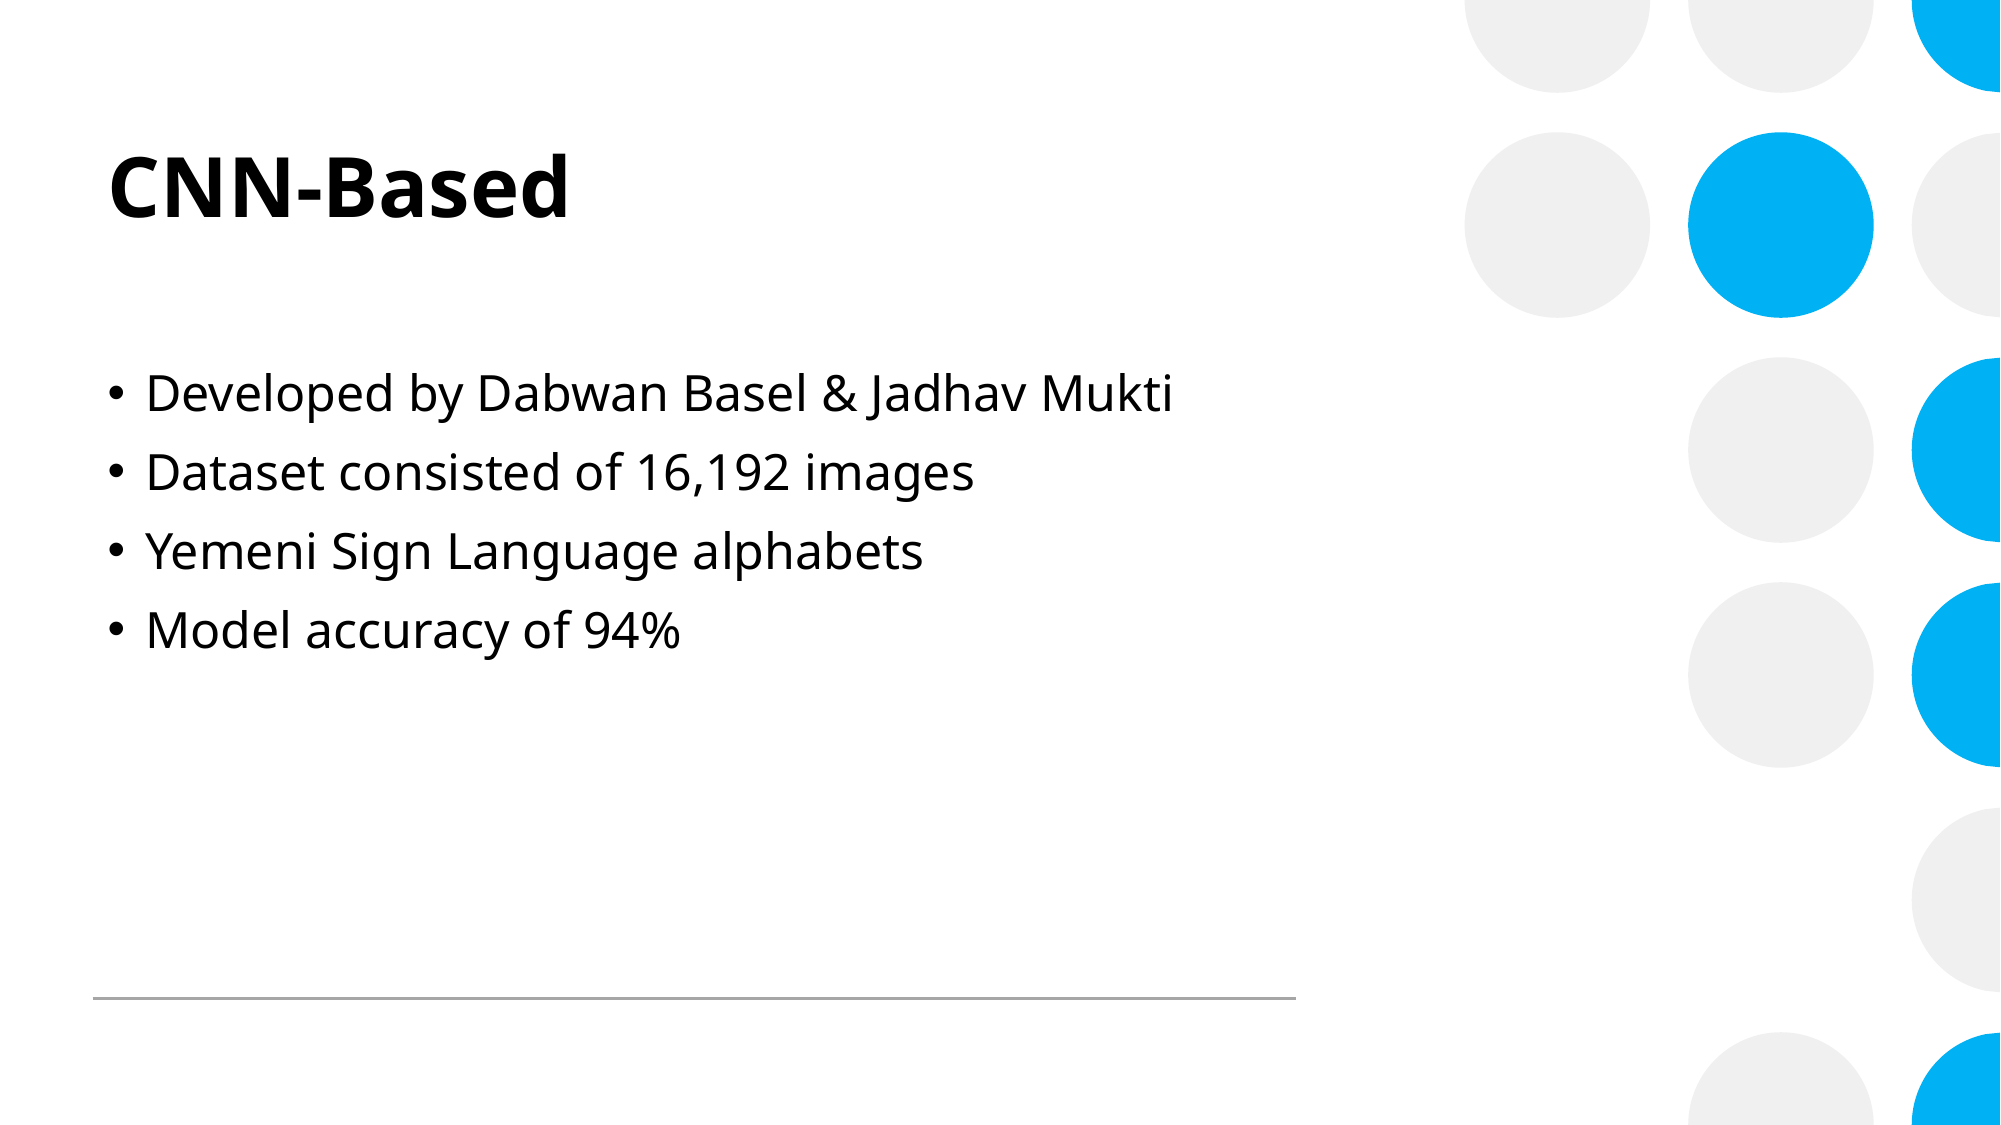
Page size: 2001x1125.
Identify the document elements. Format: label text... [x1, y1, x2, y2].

list Developed by Dabwan Basel & Jadhav Mukti Dataset consisted of 16,192 images Yemeni Sign Language alphabets Model accuracy of 94% [92, 354, 1297, 946]
title CNN-Based [92, 126, 1297, 335]
